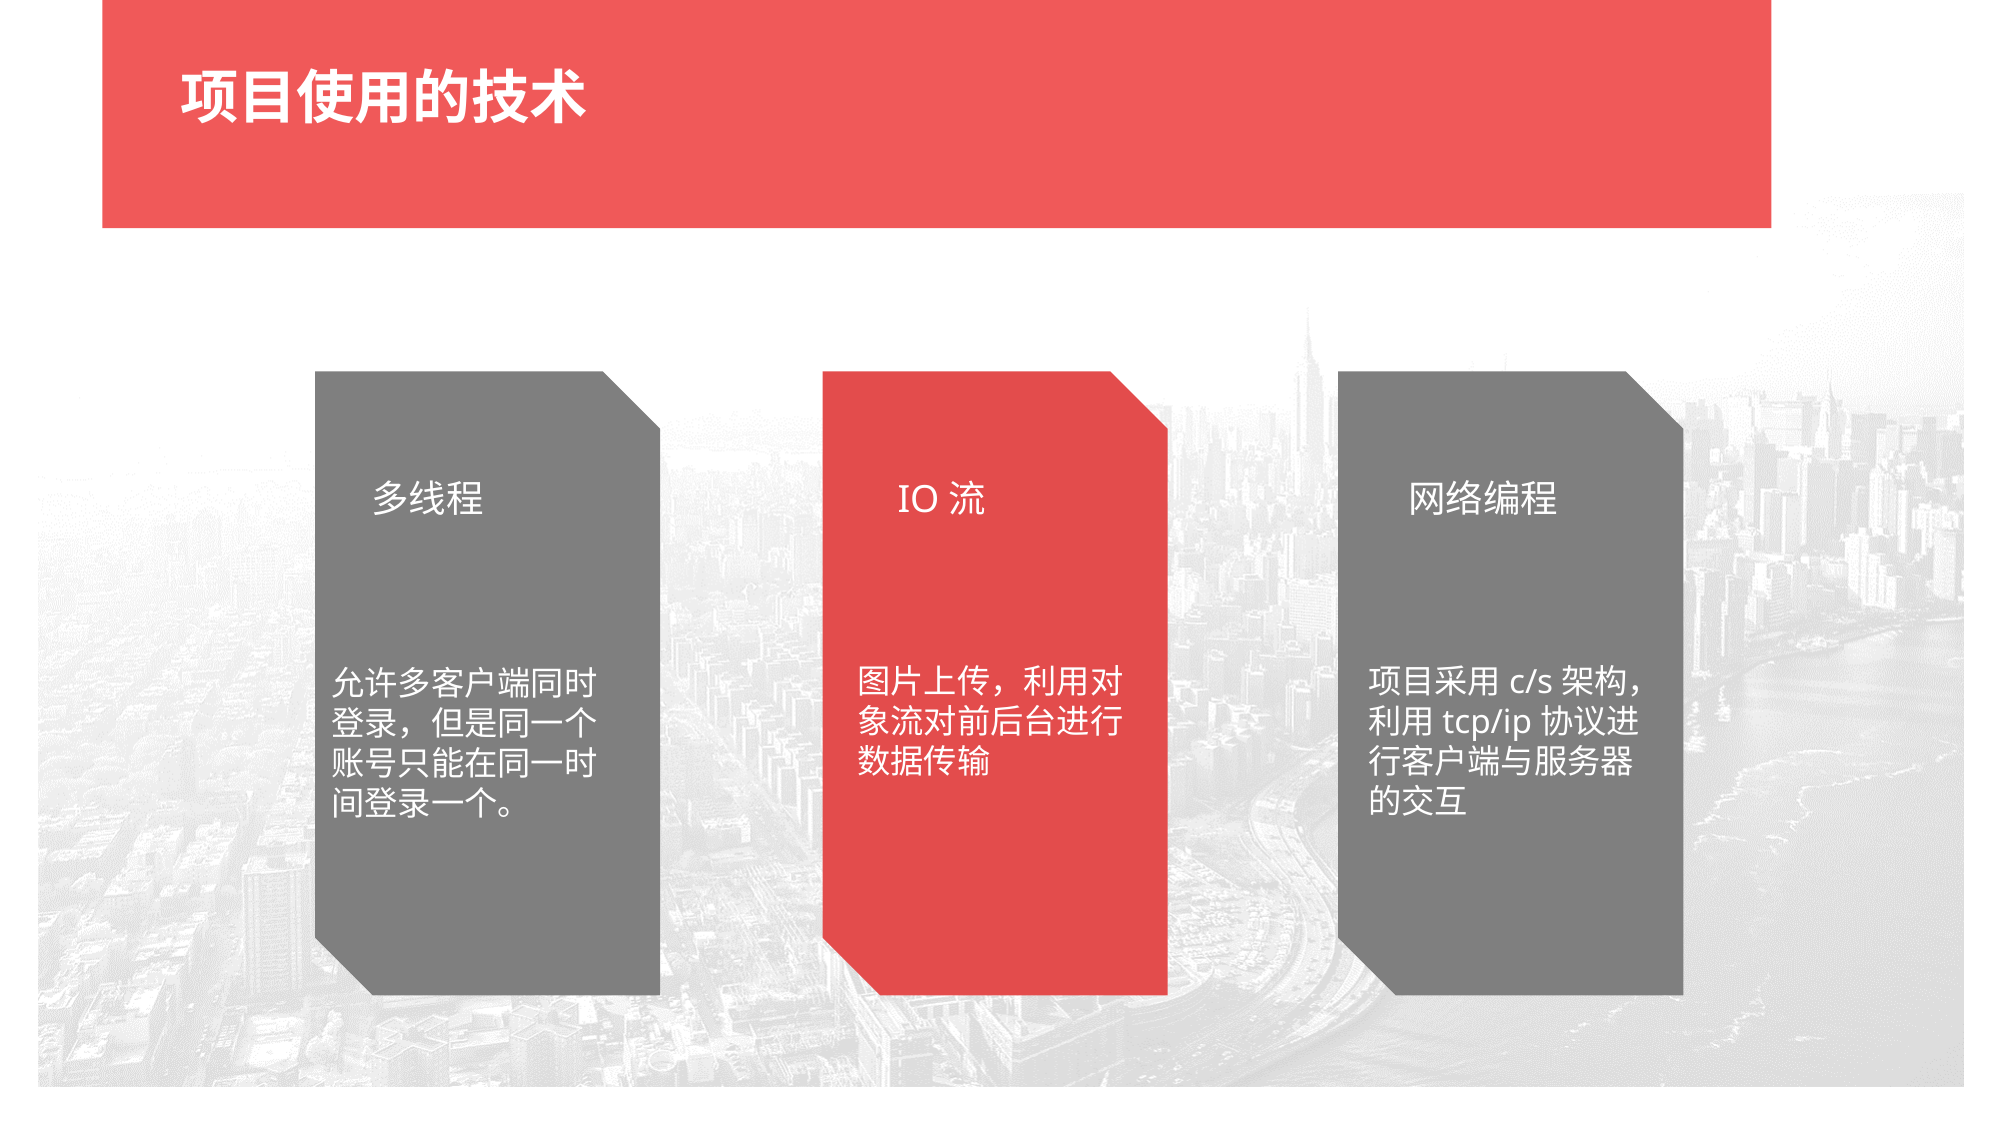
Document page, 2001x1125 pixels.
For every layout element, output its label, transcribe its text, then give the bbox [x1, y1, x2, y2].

text_box 项目采用c/s架构，利用tcp/ip协议进行客户端与服务器的交互 [1353, 653, 1668, 908]
text_box [821, 370, 1169, 997]
text_box IO流 [882, 467, 1118, 528]
picture [0, 0, 2001, 1125]
text_box 图片上传，利用对象流对前后台进行数据传输 [842, 653, 1158, 868]
text_box [314, 370, 662, 997]
text_box 项目使用的技术 [165, 53, 603, 138]
text_box 多线程 [356, 467, 592, 528]
text_box 网络编程 [1393, 467, 1628, 528]
text_box [1336, 370, 1685, 997]
text_box 允许多客户端同时登录，但是同一个账号只能在同一时间登录一个。 [316, 575, 632, 830]
